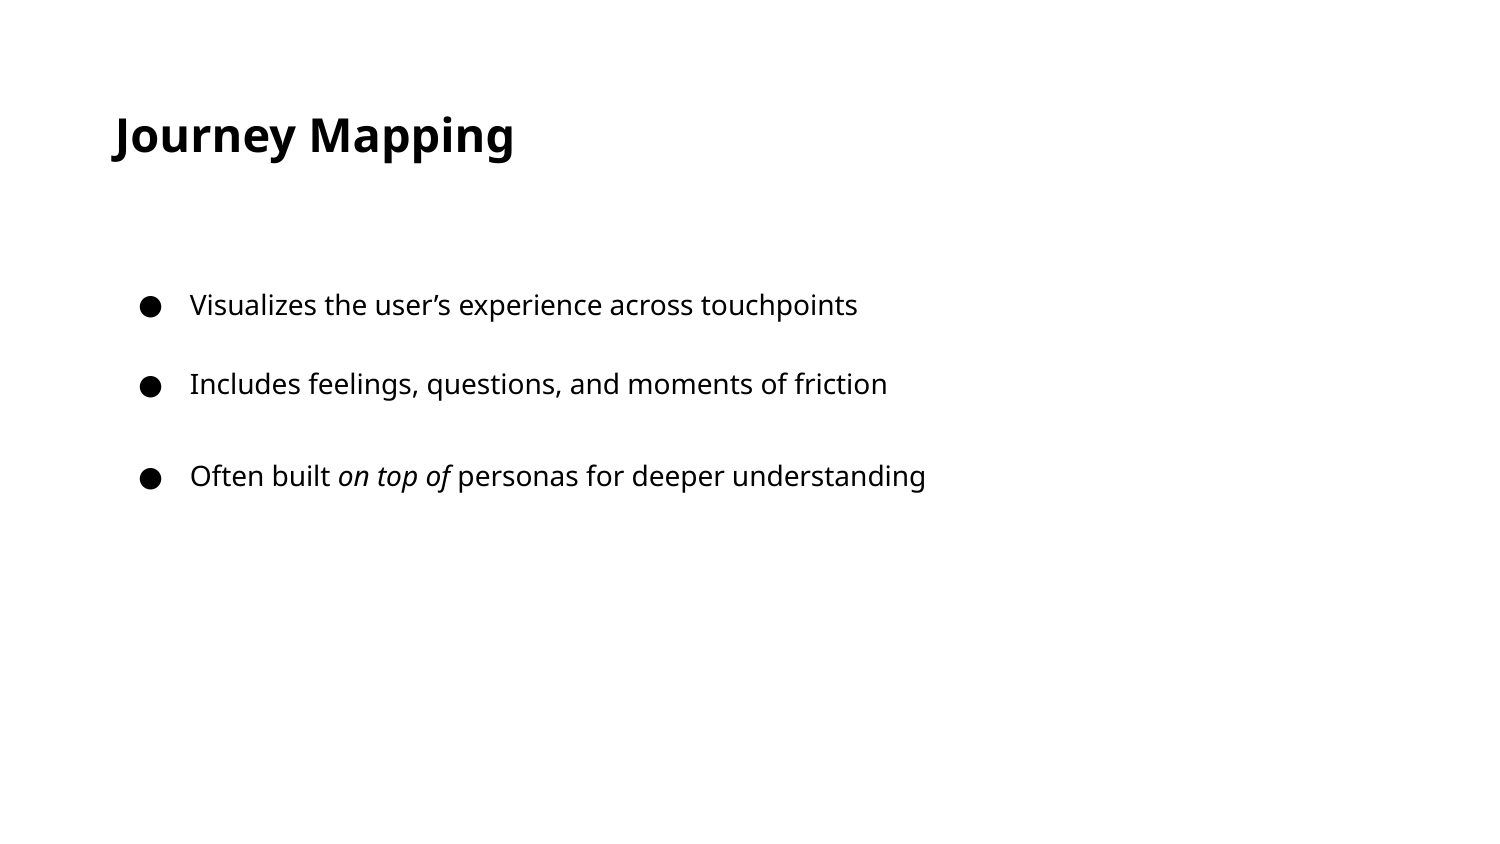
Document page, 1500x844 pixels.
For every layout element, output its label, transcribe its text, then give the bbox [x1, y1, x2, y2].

title Journey Mapping [99, 99, 730, 157]
text_box [99, 157, 655, 213]
text_box Visualizes the user’s experience across touchpoints Includes feelings, questions, and moments of friction Often built on top of personas for deeper understanding [99, 230, 1353, 575]
